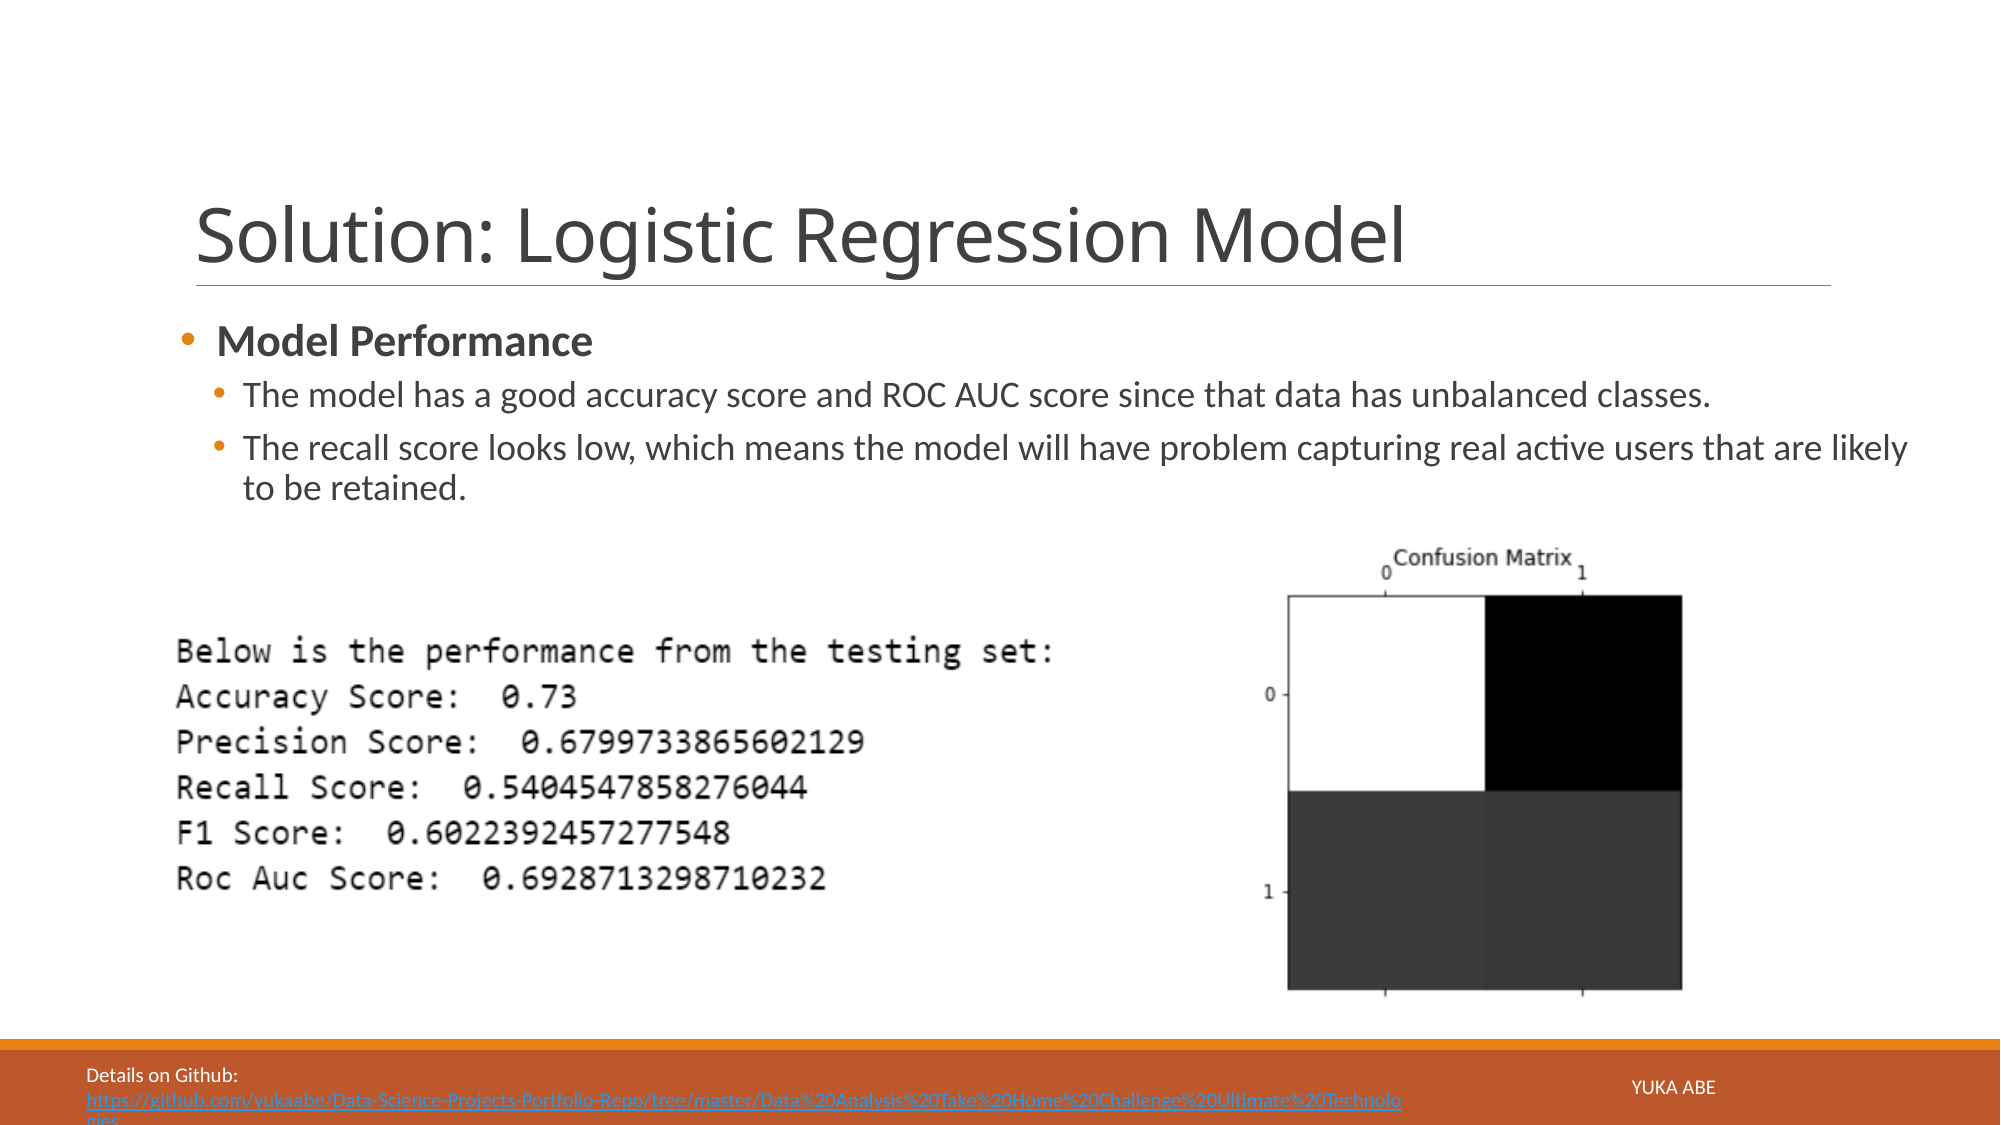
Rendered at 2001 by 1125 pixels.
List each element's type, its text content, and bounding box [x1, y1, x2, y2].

picture [147, 539, 1752, 1037]
title Solution: Logistic Regression Model [180, 47, 1830, 285]
footer YUKA ABE [1278, 1055, 2000, 1116]
text_box Model Performance The model has a good accuracy score and ROC AUC score since that data has unbalanced classes. The recall score looks low, which means the model will have problem capturing real active users that are likely to be retained. [179, 309, 1926, 518]
